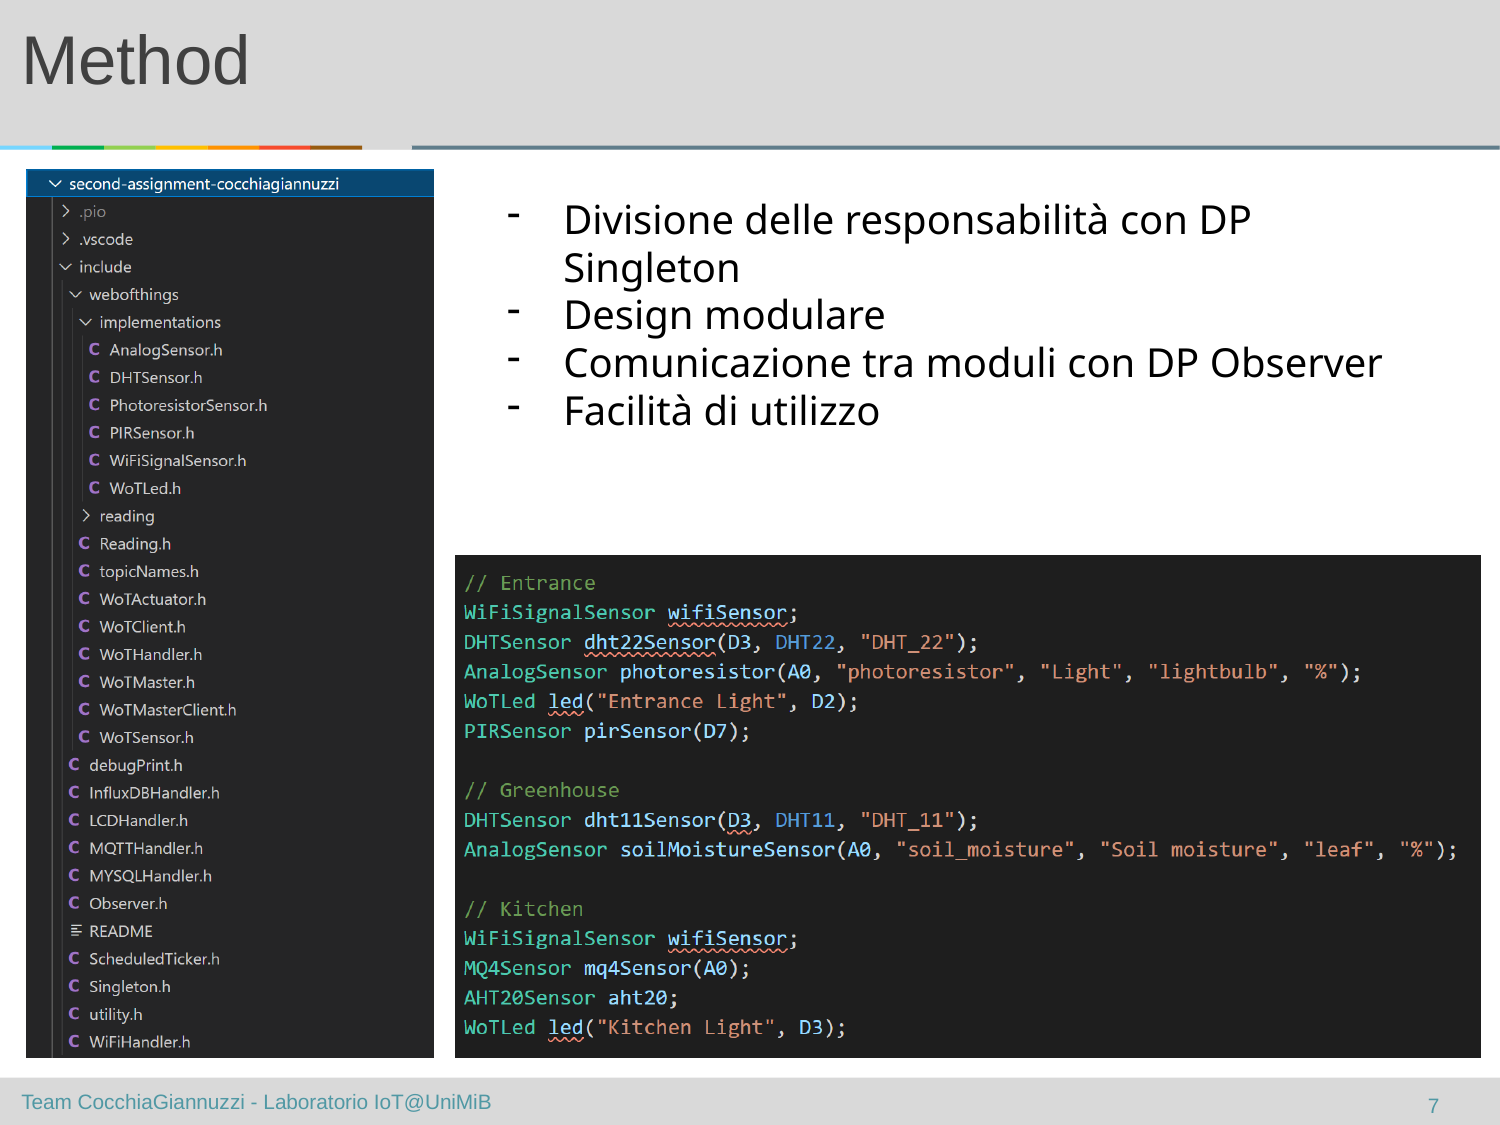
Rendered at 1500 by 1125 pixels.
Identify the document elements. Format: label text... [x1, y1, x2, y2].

slide_number 7 [1355, 1087, 1461, 1124]
picture [25, 167, 435, 1059]
footer Team CocchiaGiannuzzi - Laboratorio IoT@UniMiB [0, 1090, 600, 1112]
text_box Divisione delle responsabilità con DP Singleton Design modulare Comunicazione tra moduli con DP Observer Facilità di utilizzo [492, 186, 1451, 537]
title Method [0, 0, 1500, 110]
picture [454, 554, 1483, 1059]
